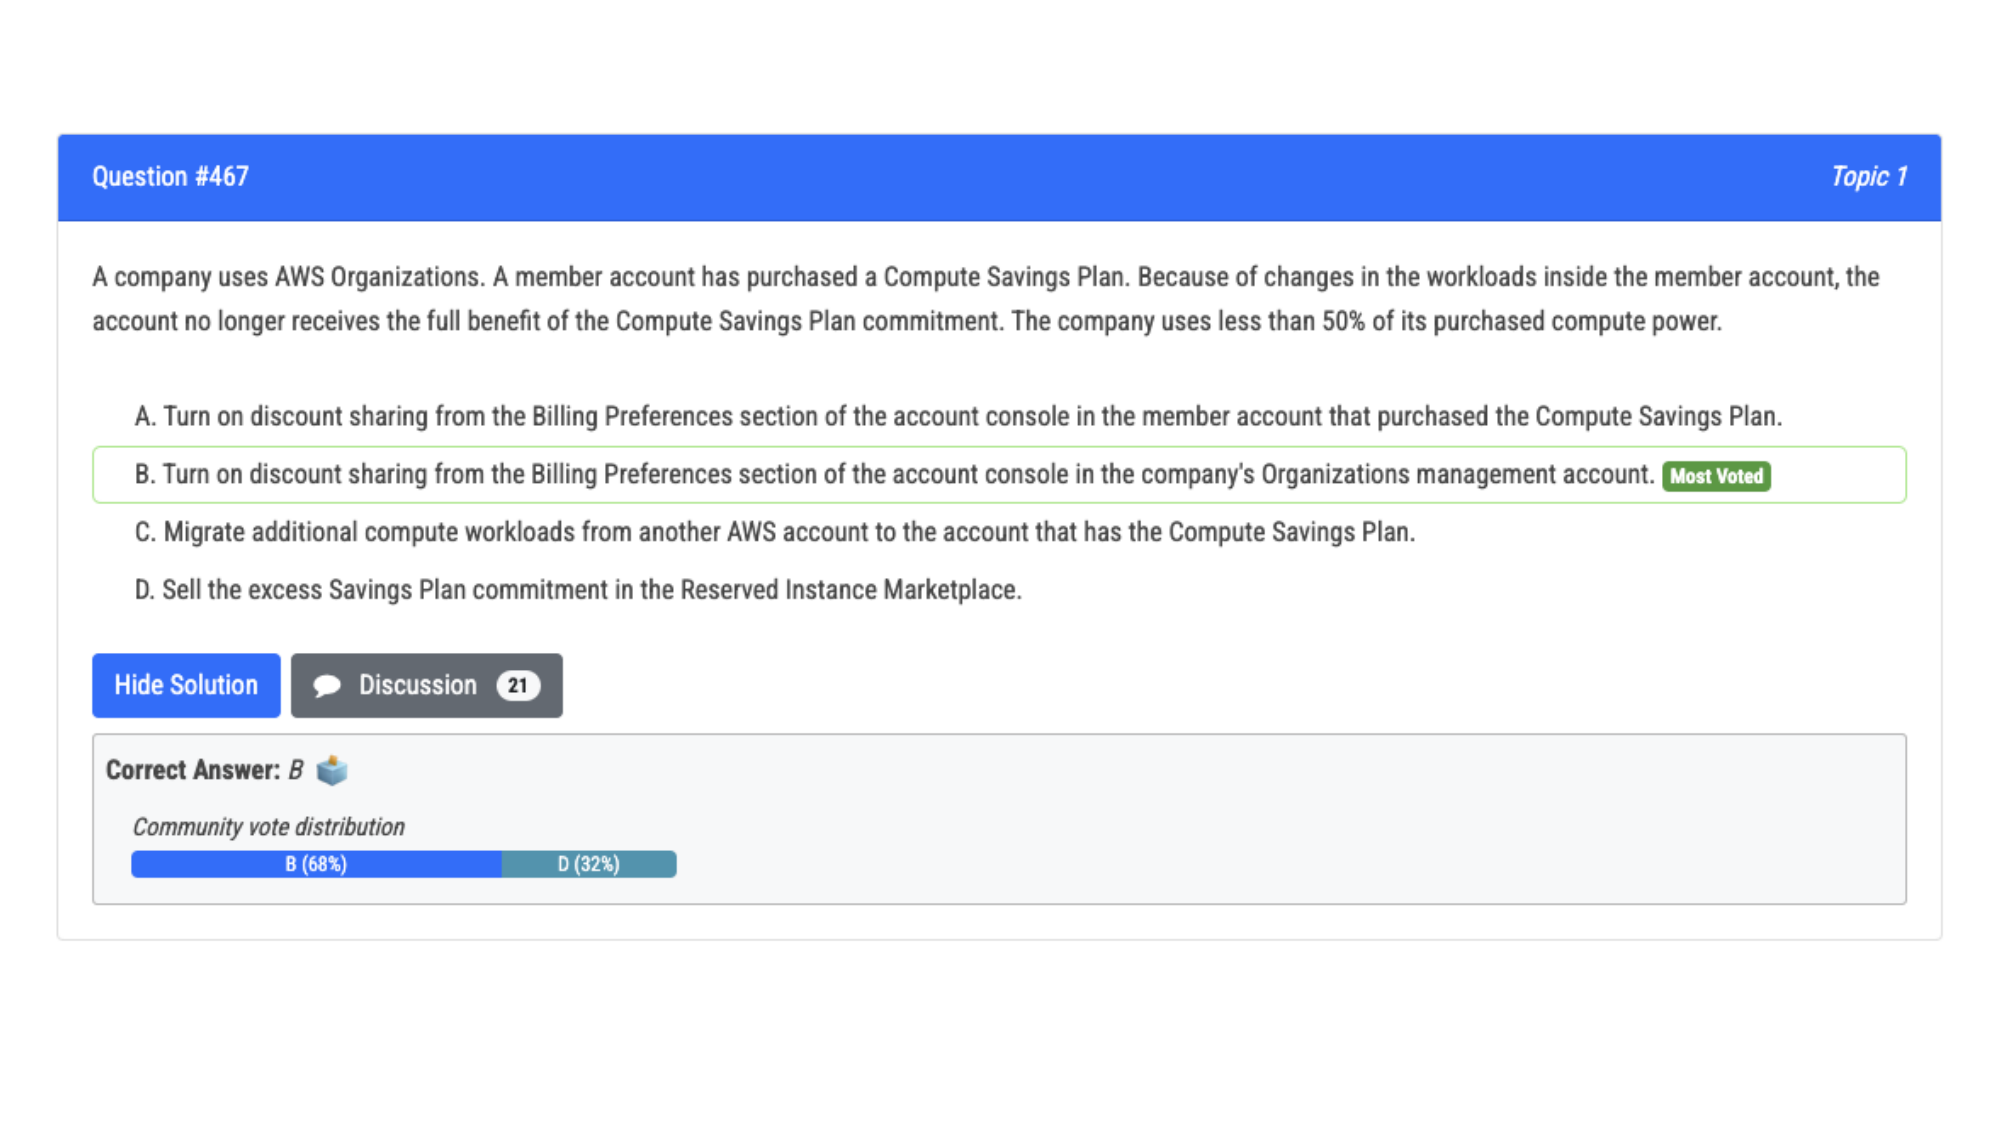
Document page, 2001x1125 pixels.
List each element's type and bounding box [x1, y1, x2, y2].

picture [27, 117, 1973, 953]
